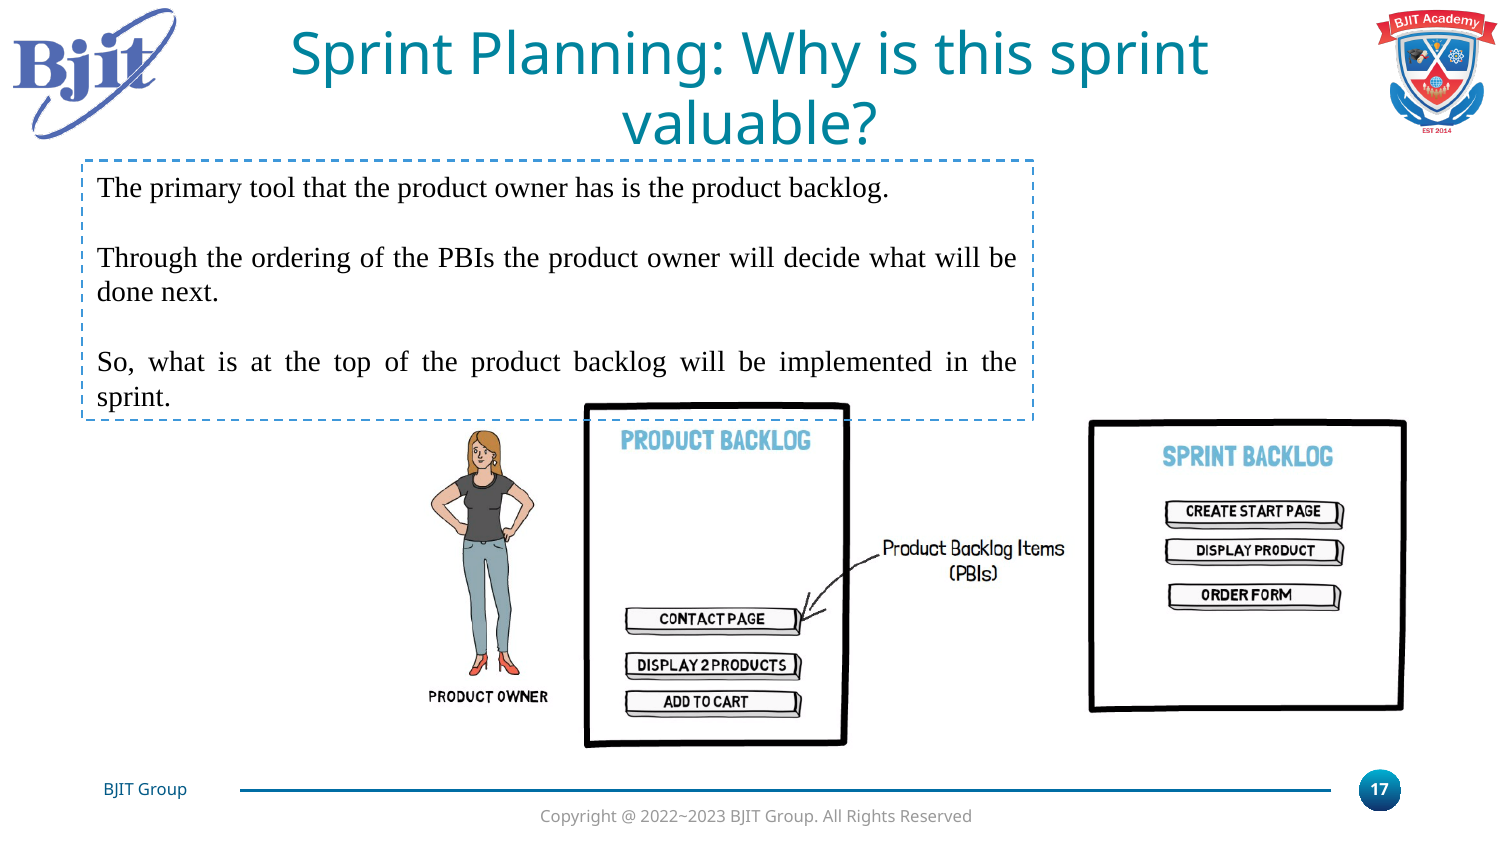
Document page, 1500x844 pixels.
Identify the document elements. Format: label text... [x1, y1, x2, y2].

text_box Sprint Planning: Why is this sprint valuable? [147, 8, 1353, 164]
text_box The primary tool that the product owner has is the product backlog. Through the ordering of the PBIs the product owner will decide what will be done next. So, what is at the top of the product backlog will be implemented in the sprint. [82, 160, 1034, 420]
picture [416, 387, 1419, 754]
picture [1373, 7, 1500, 136]
picture [13, 7, 177, 140]
picture [124, 783, 133, 795]
